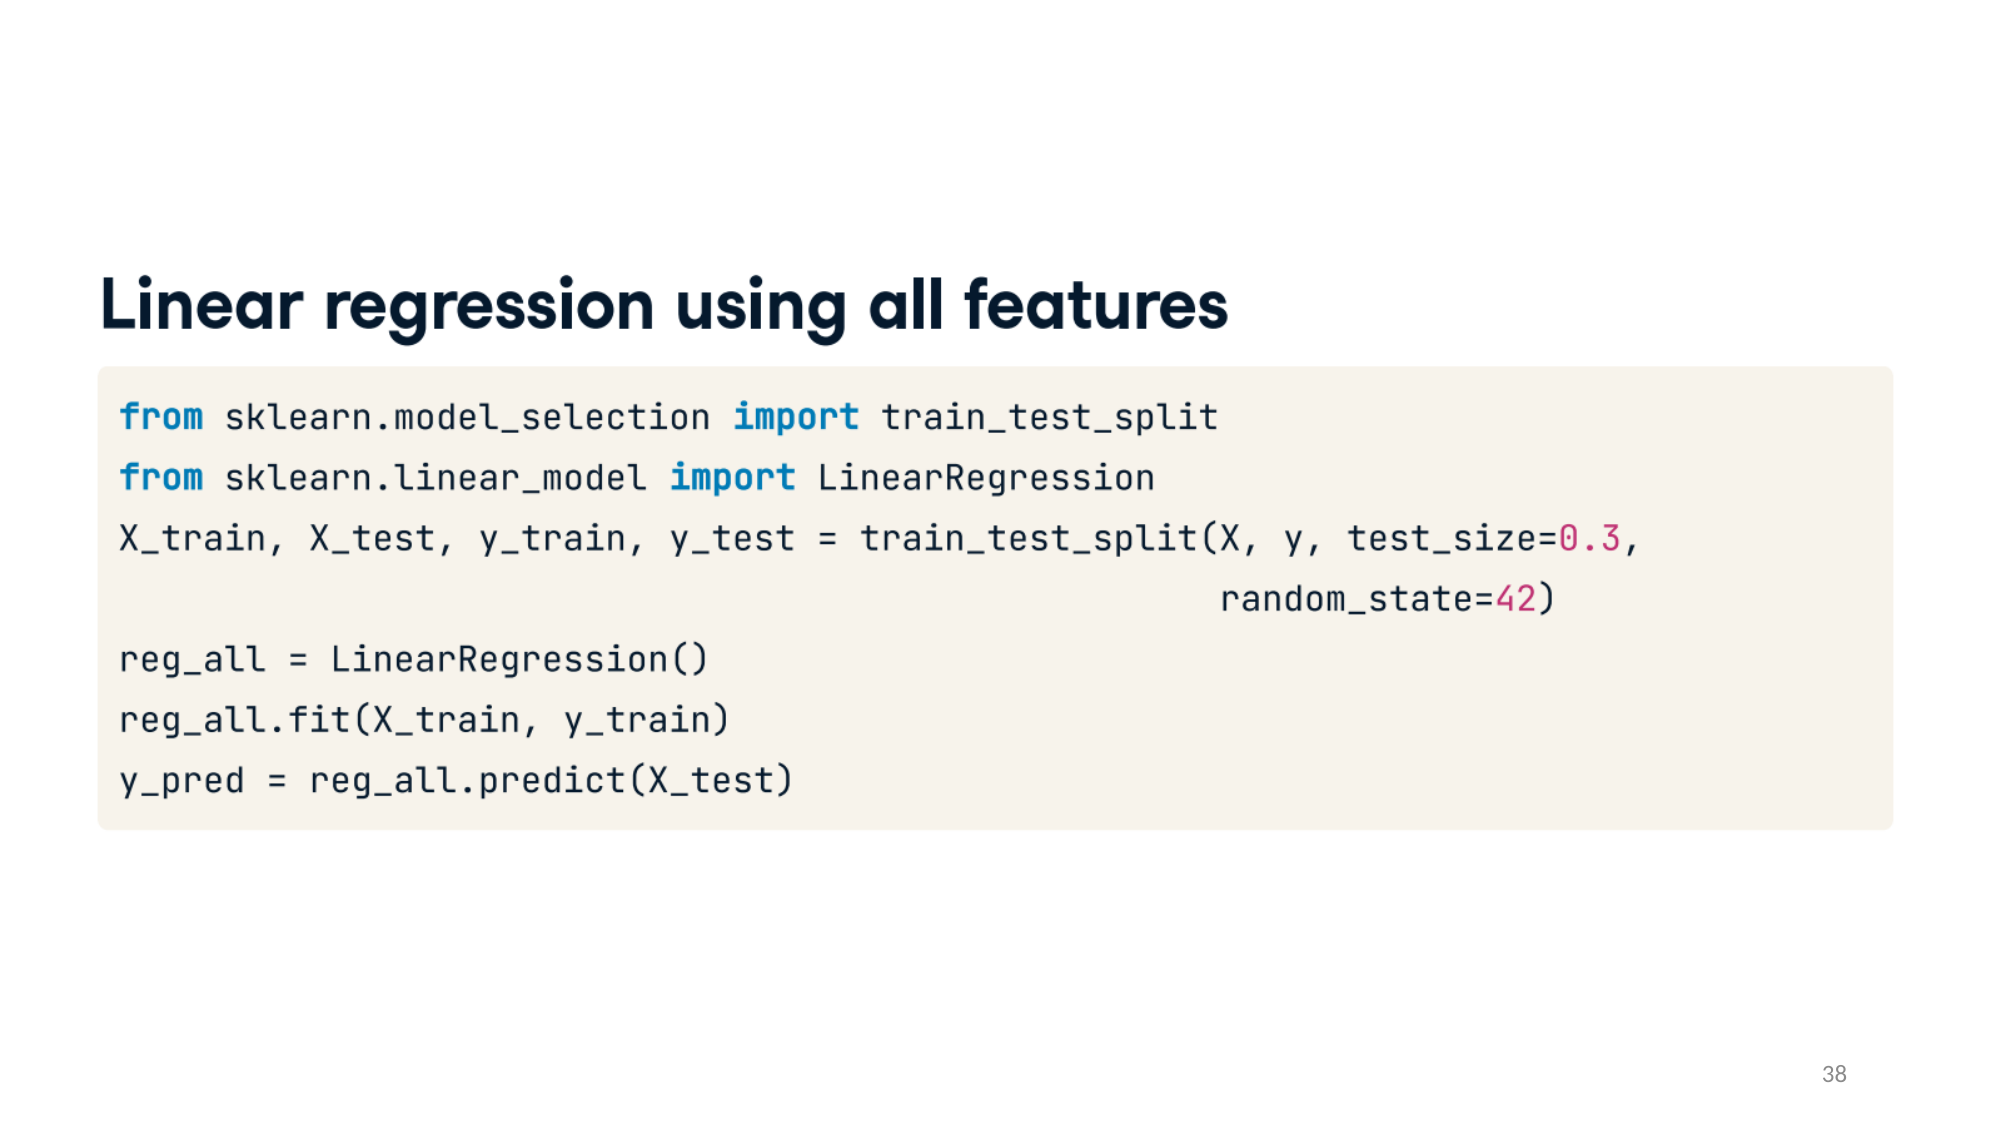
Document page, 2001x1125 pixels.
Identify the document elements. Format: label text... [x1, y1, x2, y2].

slide_number 38 [1412, 1042, 1863, 1103]
picture [69, 245, 1931, 880]
